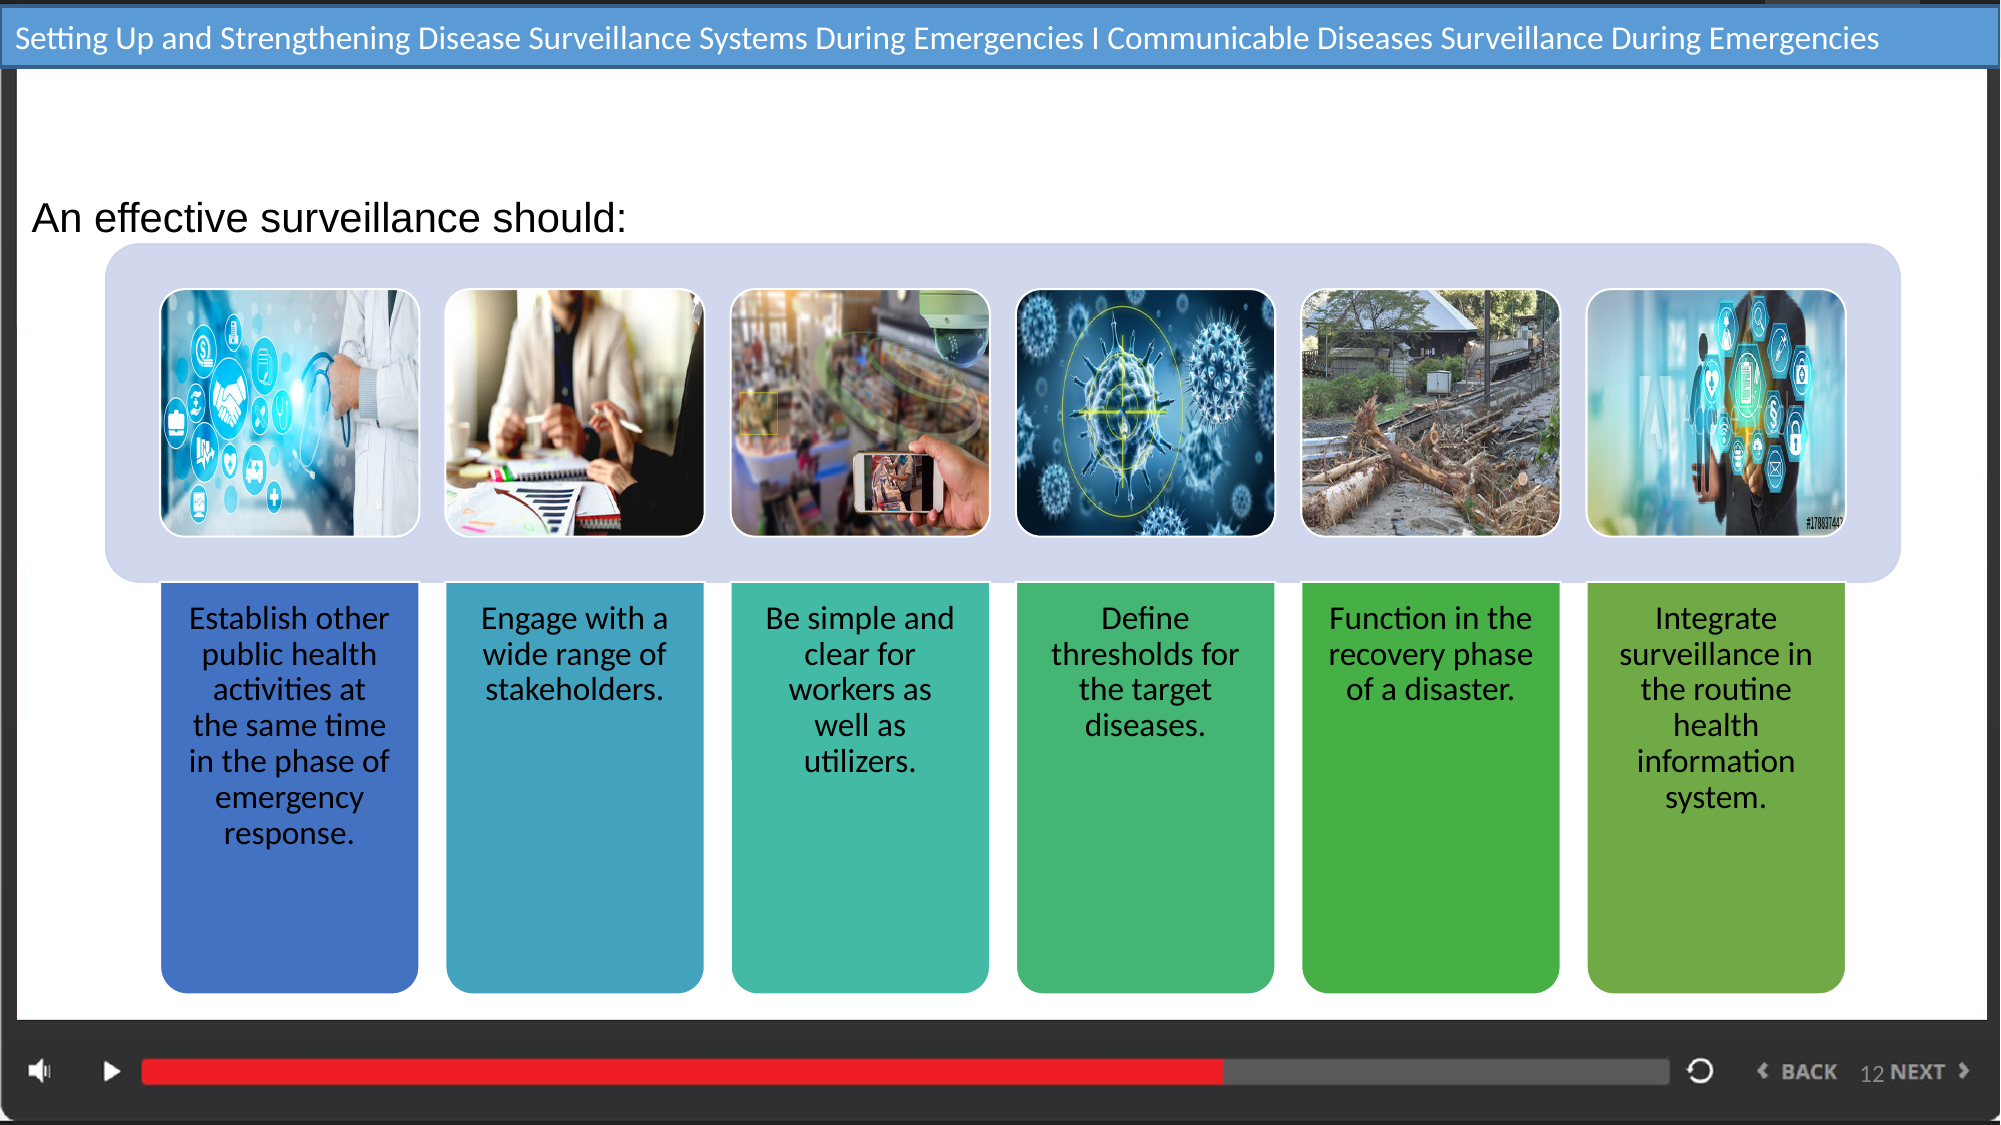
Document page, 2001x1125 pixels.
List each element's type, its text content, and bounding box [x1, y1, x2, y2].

picture [3, 0, 2000, 62]
slide_number ‹#› [1433, 1042, 1900, 1103]
picture [0, 67, 2000, 1125]
text_box An effective surveillance should: [16, 183, 1282, 249]
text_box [105, 243, 1901, 995]
text_box Check Your Understanding [0, 0, 1282, 6]
